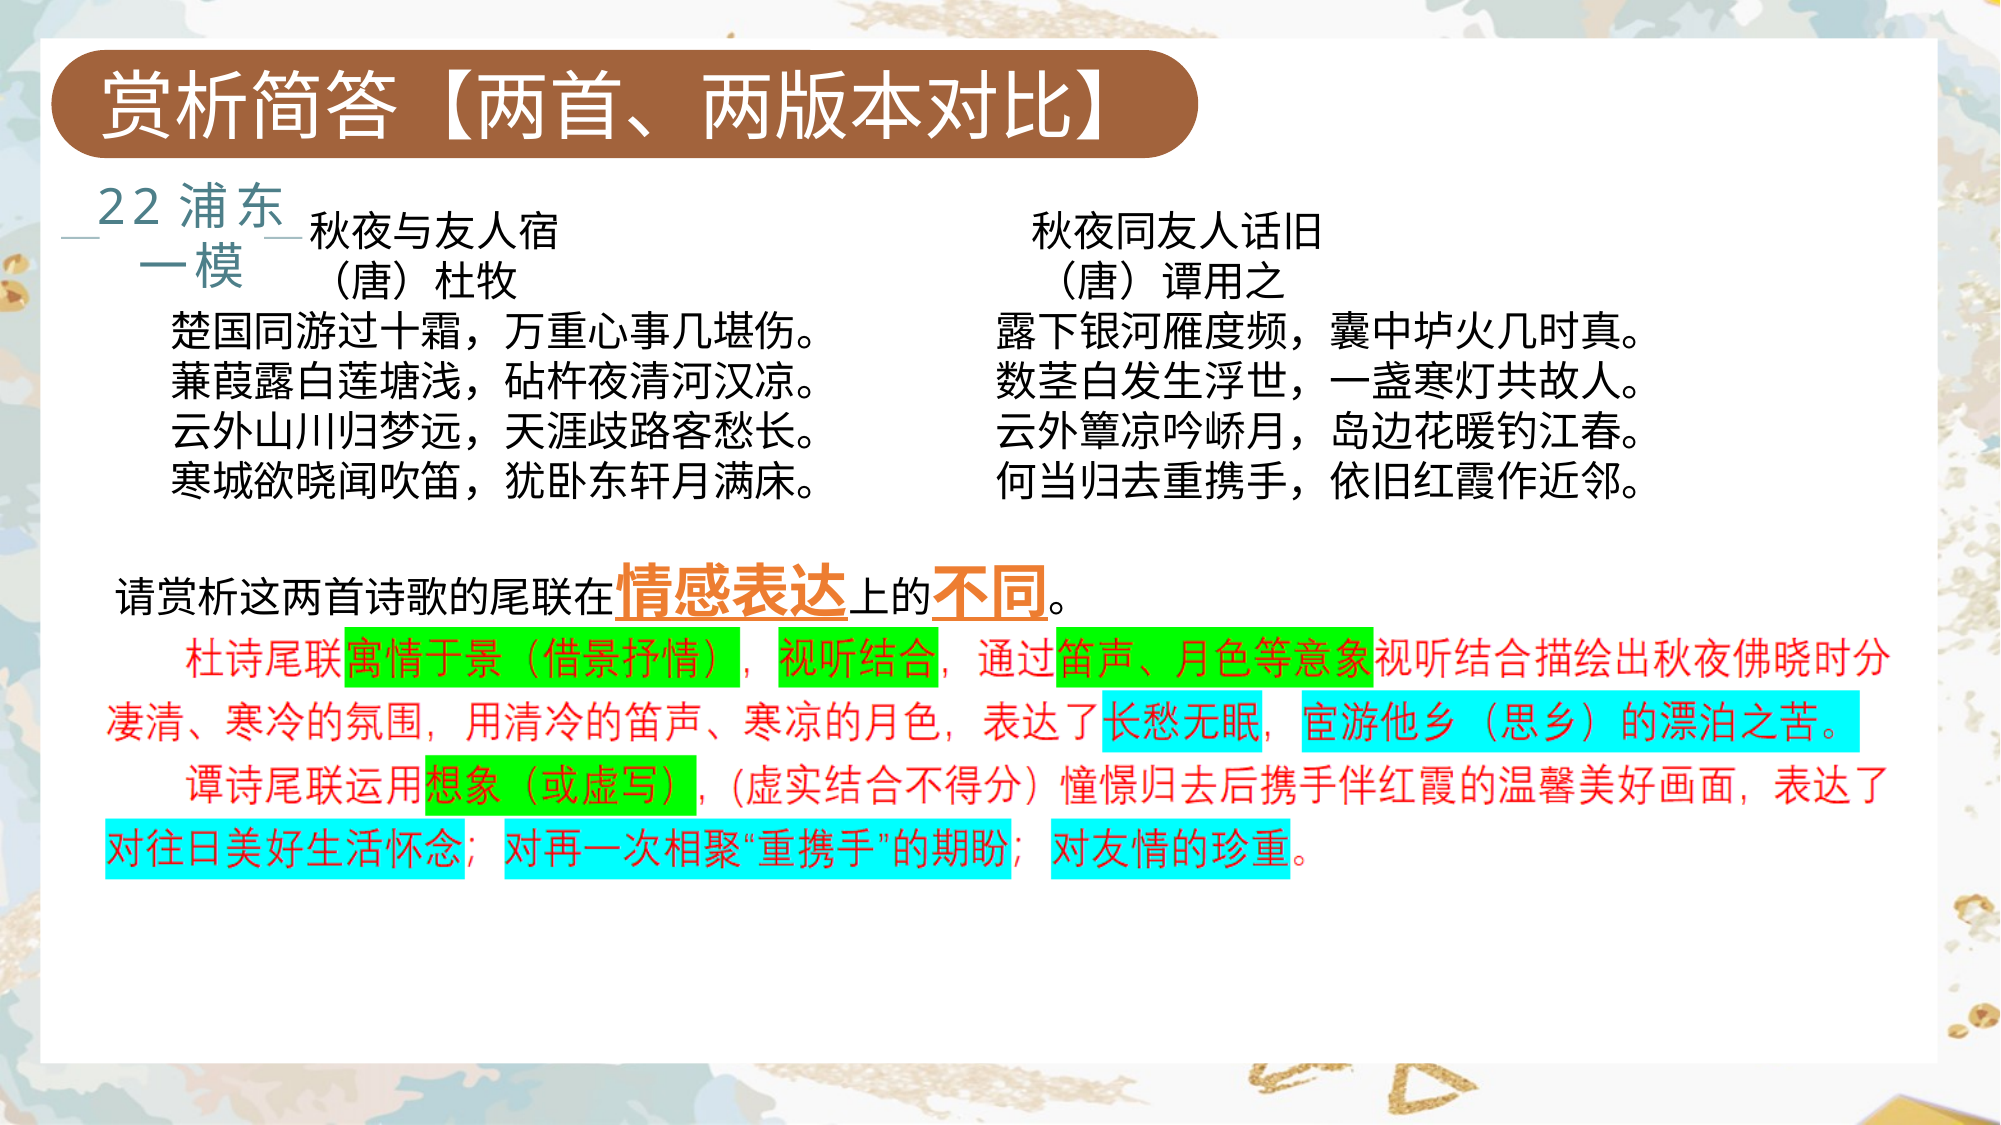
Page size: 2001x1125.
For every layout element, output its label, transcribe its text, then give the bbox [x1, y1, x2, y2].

text_box 赏析简答【两首、两版本对比】 [50, 48, 1200, 160]
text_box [61, 166, 303, 364]
text_box [39, 37, 1939, 1064]
picture [0, 0, 2001, 1125]
text_box 秋夜与友人宿 秋夜同友人话旧 （唐）杜牧 （唐）谭用之 楚国同游过十霜，万重心事几堪伤。 露下银河雁度频，囊中垆火几时真。 蒹葭露白莲塘浅，砧杵夜清河汉凉。 数茎白发生浮世，一盏寒灯共故人。 云外山川归梦远，天涯歧路客愁长。 云外簟凉吟峤月，岛边花暖钓江春。 寒城欲晓闻吹笛，犹卧东轩月满床。 何当归去重携手，依旧红霞作近邻。 请赏析这两首诗歌的尾联在情感表达上的不同。 [99, 196, 2000, 832]
